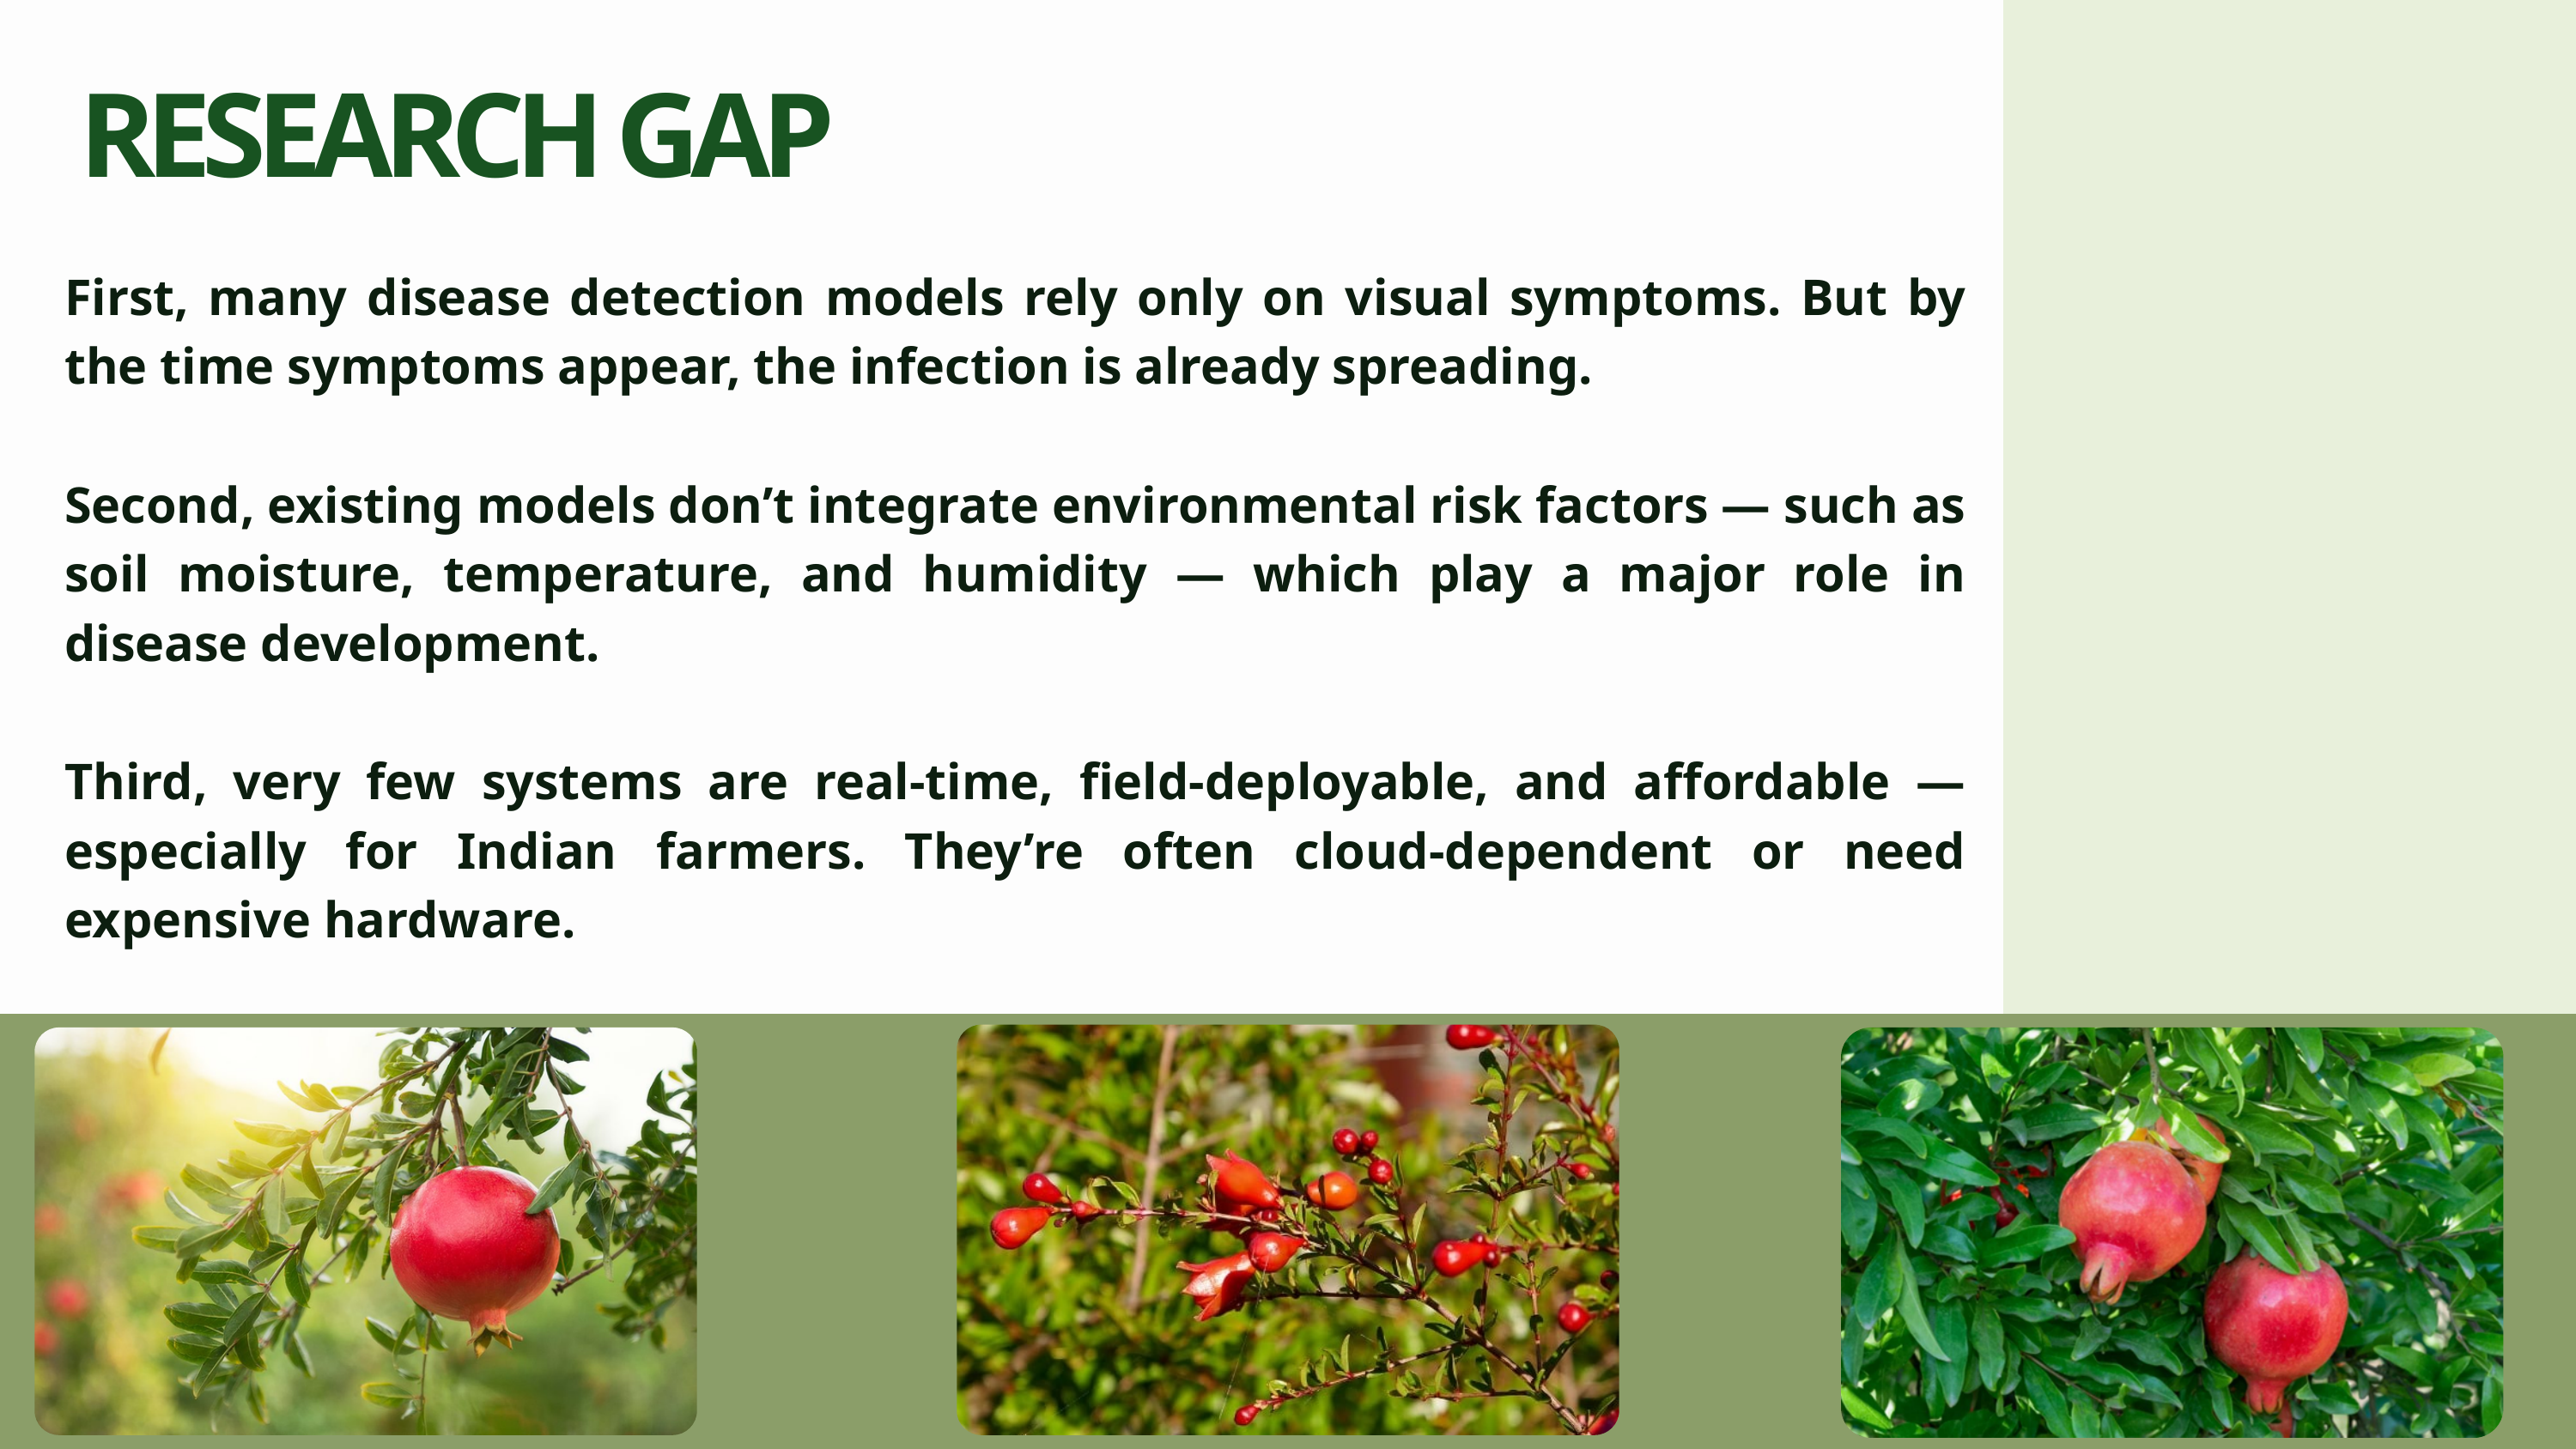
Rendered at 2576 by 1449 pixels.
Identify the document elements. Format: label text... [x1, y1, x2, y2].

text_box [1840, 1027, 2504, 1439]
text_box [956, 1024, 1619, 1435]
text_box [2002, 0, 2576, 1014]
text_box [34, 1027, 697, 1435]
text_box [0, 1014, 2576, 1449]
text_box First, many disease detection models rely only on visual symptoms. But by the time symptoms appear, the infection is already spreading. Second, existing models don’t integrate environmental risk factors — such as soil moisture, temperature, and humidity — which play a major role in disease development. Third, very few systems are real-time, field-deployable, and affordable — especially for Indian farmers. They’re often cloud-dependent or need expensive hardware. [64, 256, 1967, 949]
text_box RESEARCH GAP [79, 51, 989, 256]
